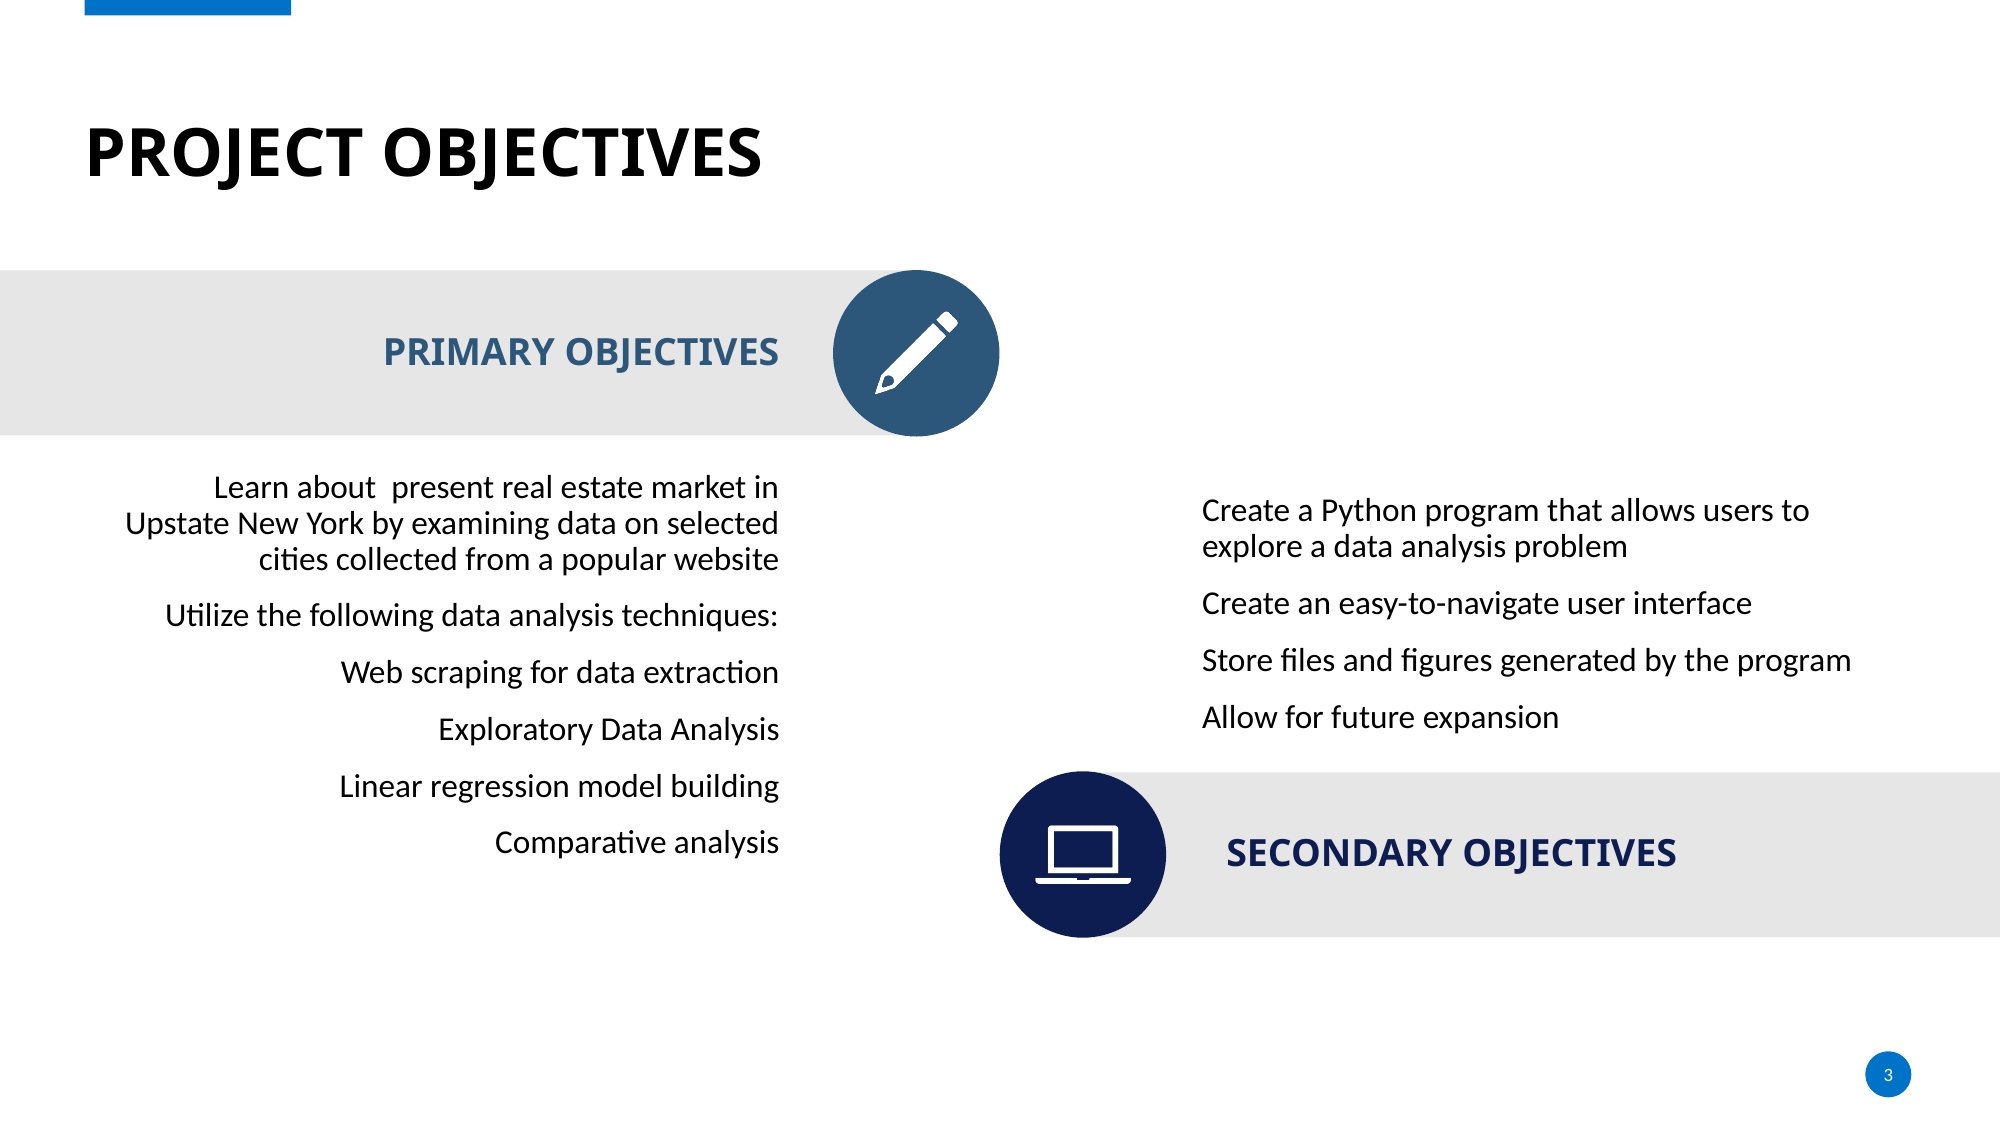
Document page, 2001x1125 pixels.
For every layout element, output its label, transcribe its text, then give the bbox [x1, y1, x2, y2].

list Learn about present real estate market in Upstate New York by examining data on selected cities collected from a popular website Utilize the following data analysis techniques: Web scraping for data extraction Exploratory Data Analysis Linear regression model building Comparative analysis [111, 469, 780, 937]
slide_number 3 [1864, 1059, 1913, 1090]
title Project objectives [84, 40, 1914, 192]
picture [1033, 804, 1133, 905]
list Create a Python program that allows users to explore a data analysis problem Create an easy-to-navigate user interface Store files and figures generated by the program Allow for future expansion [1202, 270, 1871, 736]
picture [866, 303, 966, 403]
list Secondary objectives [1226, 814, 1792, 896]
list Primary objectives [214, 312, 780, 394]
